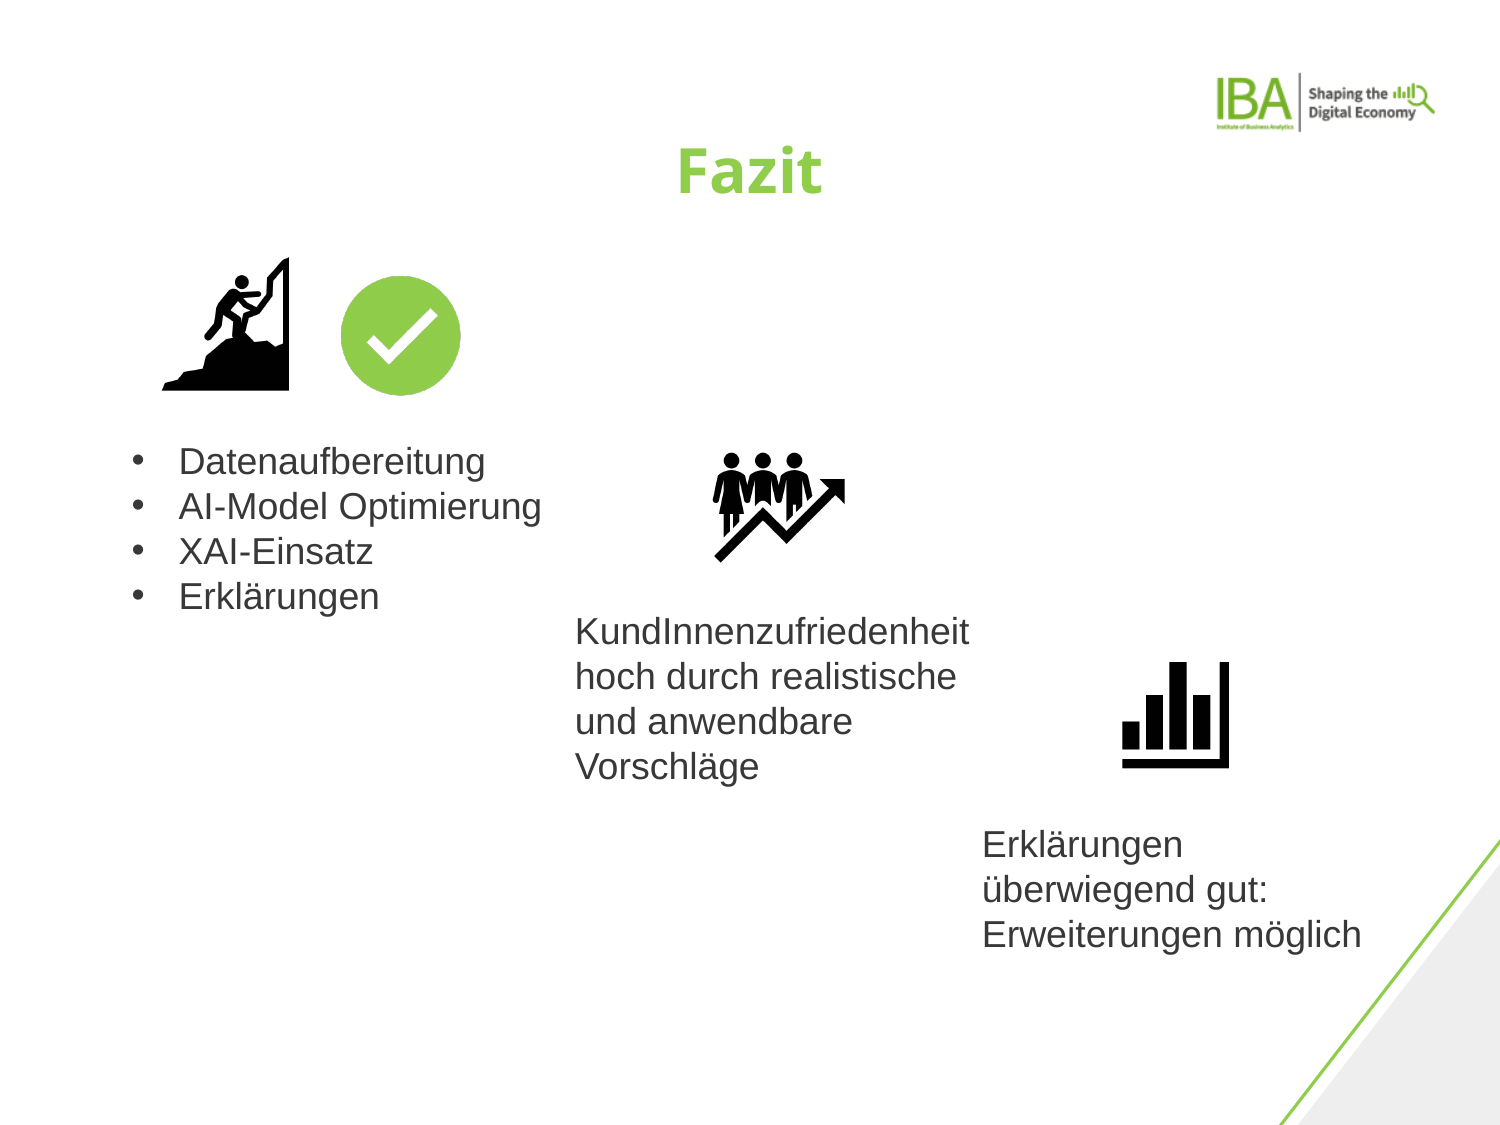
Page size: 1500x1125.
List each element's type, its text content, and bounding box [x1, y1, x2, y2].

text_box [559, 428, 998, 796]
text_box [966, 639, 1384, 964]
picture [1197, 2, 1500, 143]
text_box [116, 249, 582, 626]
text_box [0, 0, 692, 533]
title Fazit [146, 116, 1354, 232]
